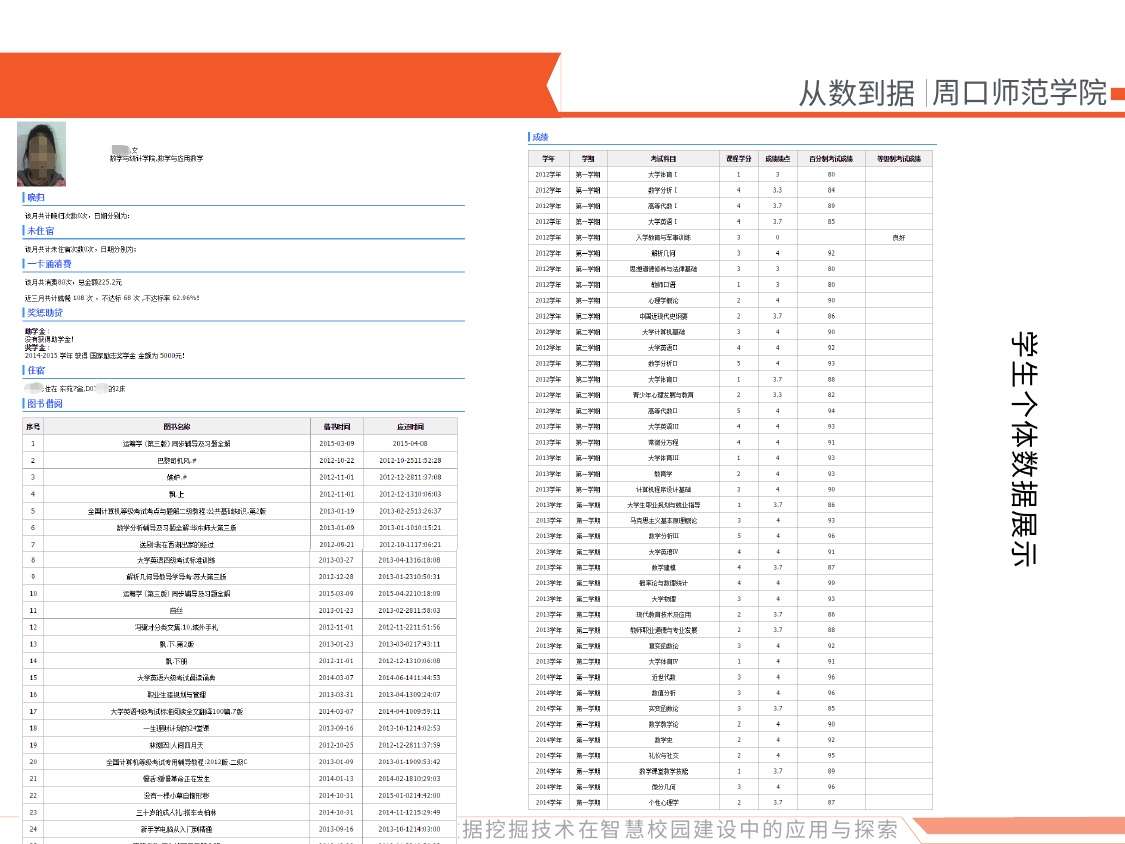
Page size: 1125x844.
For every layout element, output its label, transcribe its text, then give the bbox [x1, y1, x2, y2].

picture [519, 130, 940, 816]
picture [14, 120, 465, 844]
text_box 学生个体数据展示 [985, 315, 1050, 575]
